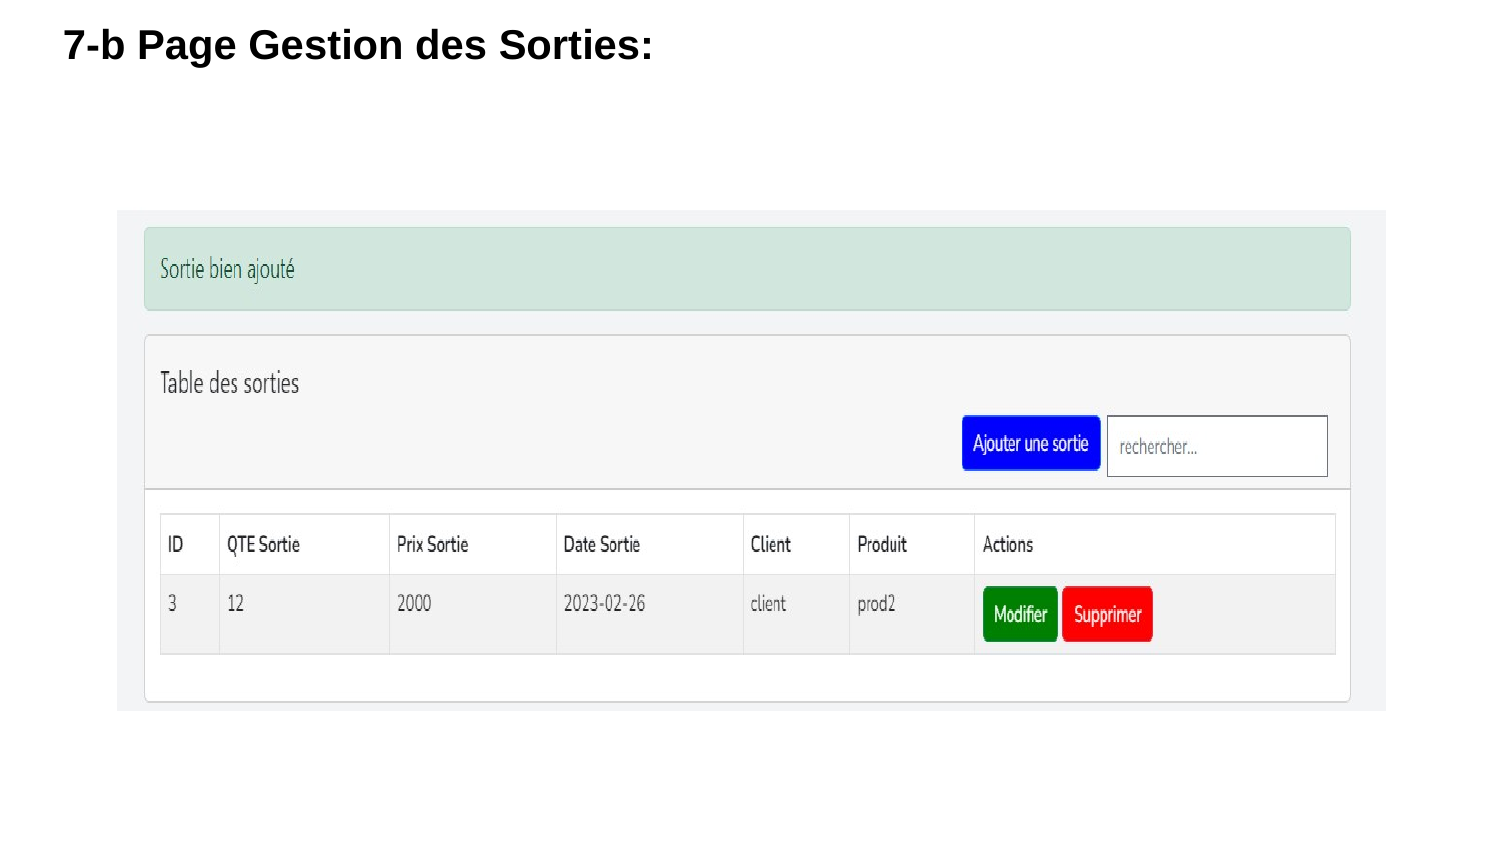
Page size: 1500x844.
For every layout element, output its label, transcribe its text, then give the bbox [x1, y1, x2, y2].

text_box 7-b Page Gestion des Sorties: [48, 10, 1015, 76]
picture [116, 207, 1387, 712]
